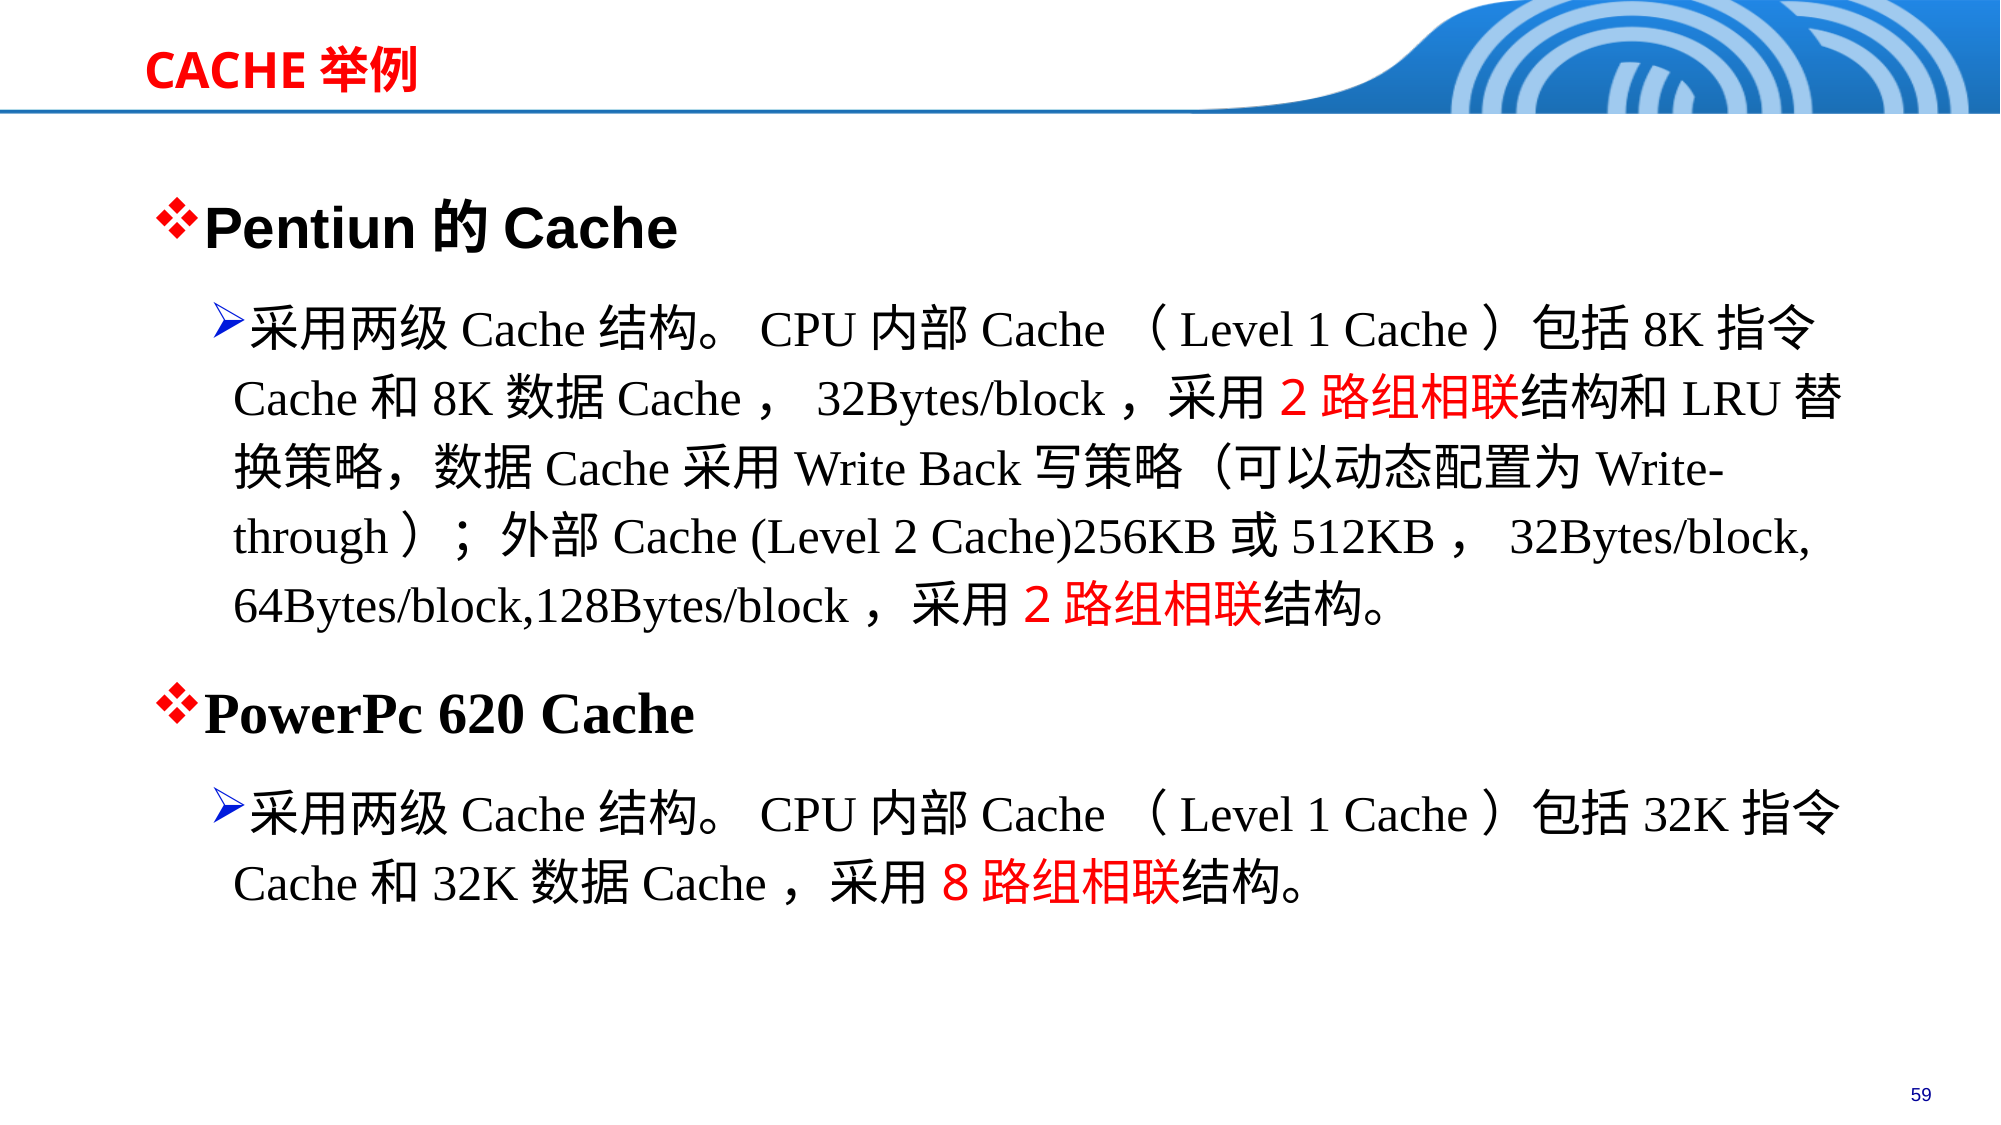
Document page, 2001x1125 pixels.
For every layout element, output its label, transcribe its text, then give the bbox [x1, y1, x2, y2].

list Pentiun的Cache 采用两级Cache结构。CPU内部Cache（Level 1 Cache）包括8K指令Cache和8K数据Cache，32Bytes/block，采用2路组相联结构和LRU替换策略，数据Cache采用Write Back写策略（可以动态配置为Write-through）；外部Cache (Level 2 Cache)256KB或512KB，32Bytes/block, 64Bytes/block,128Bytes/block，采用2路组相联结构。 PowerPc 620 Cache 采用两级Cache结构。CPU内部Cache（Level 1 Cache）包括32K指令Cache和32K数据Cache，采用8路组相联结构。 [140, 175, 1858, 941]
picture [0, 0, 2000, 114]
title CACHE举例 [133, 42, 1285, 240]
